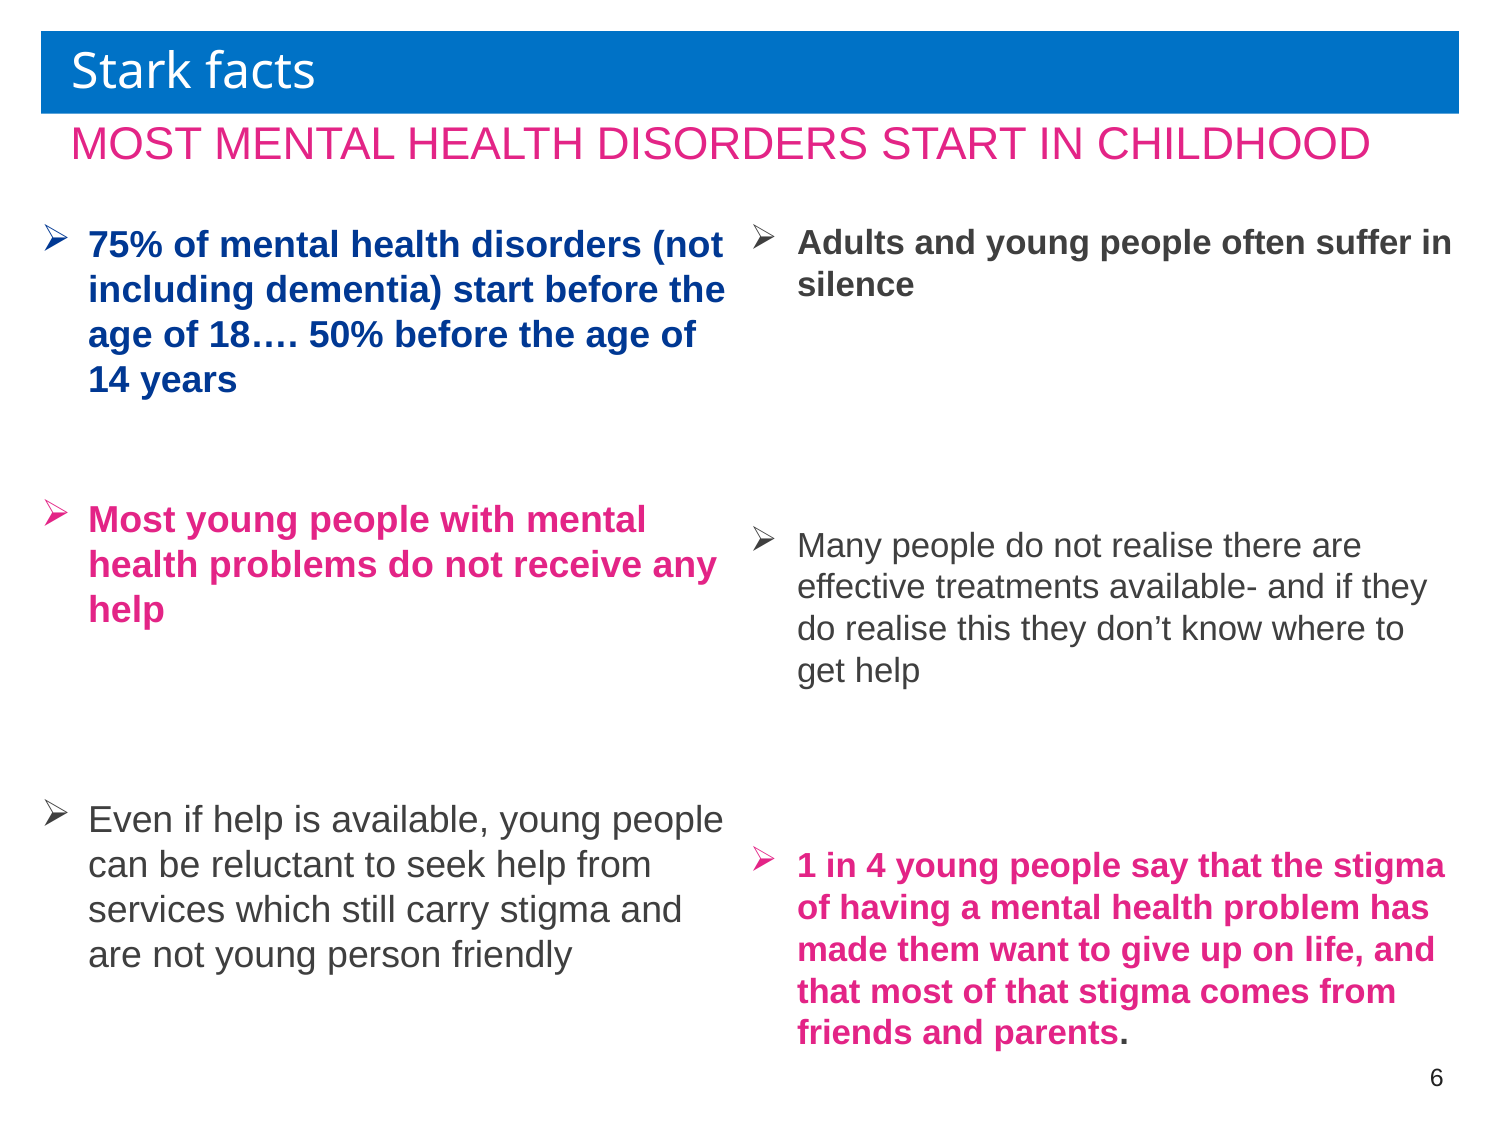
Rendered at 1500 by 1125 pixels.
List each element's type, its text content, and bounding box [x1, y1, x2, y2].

list Adults and young people often suffer in silence Many people do not realise there are effective treatments available- and if they do realise this they don’t know where to get help 1 in 4 young people say that the stigma of having a mental health problem has made them want to give up on life, and that most of that stigma comes from friends and parents. [750, 220, 1459, 1059]
list MOST MENTAL HEALTH DISORDERS START IN CHILDHOOD [41, 113, 1459, 173]
title Stark facts [41, 31, 1459, 113]
list 75% of mental health disorders (not including dementia) start before the age of 18…. 50% before the age of 14 years Most young people with mental health problems do not receive any help Even if help is available, young people can be reluctant to seek help from services which still carry stigma and are not young person friendly [41, 220, 739, 1060]
slide_number 6 [1108, 1059, 1459, 1107]
